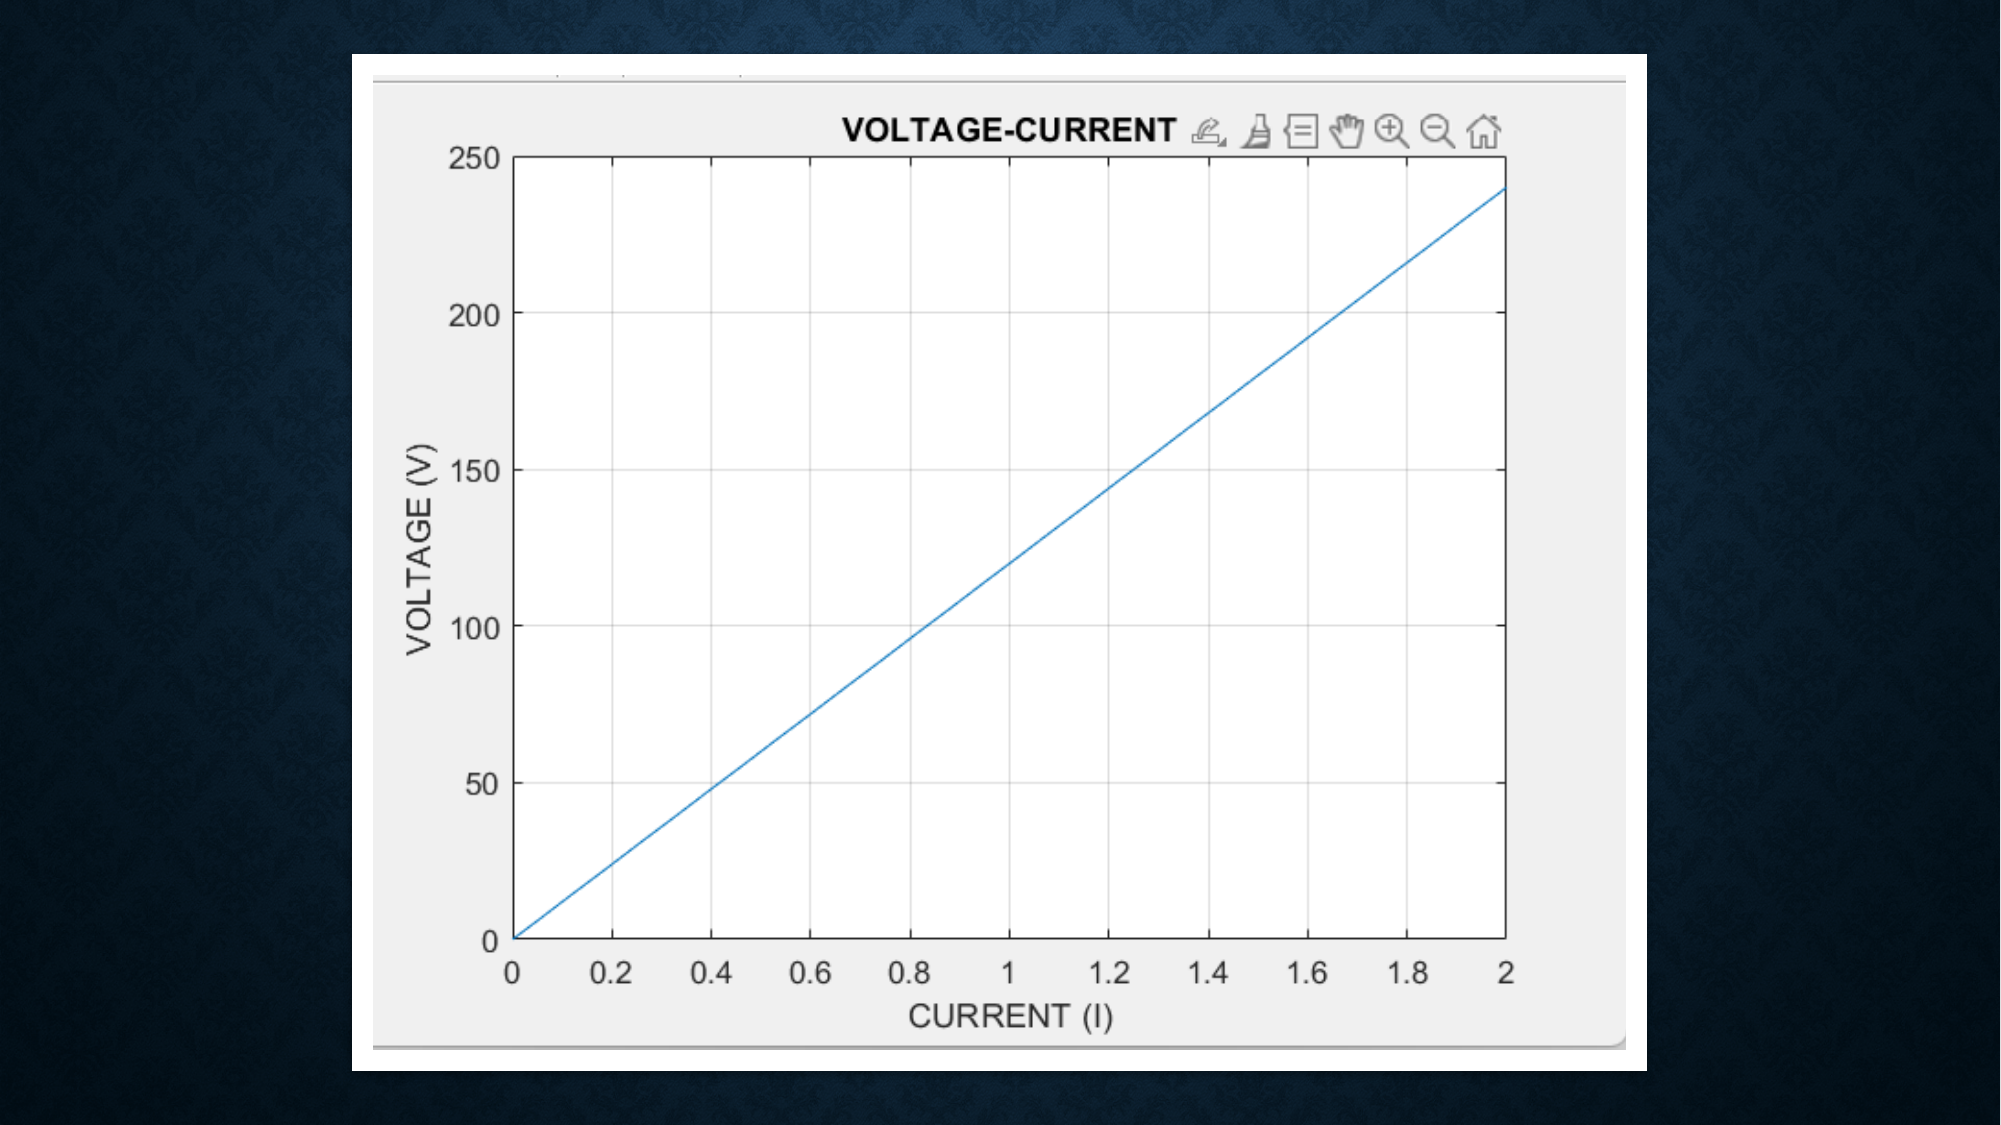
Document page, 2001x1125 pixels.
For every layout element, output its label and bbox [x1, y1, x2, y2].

picture [372, 74, 1627, 1051]
